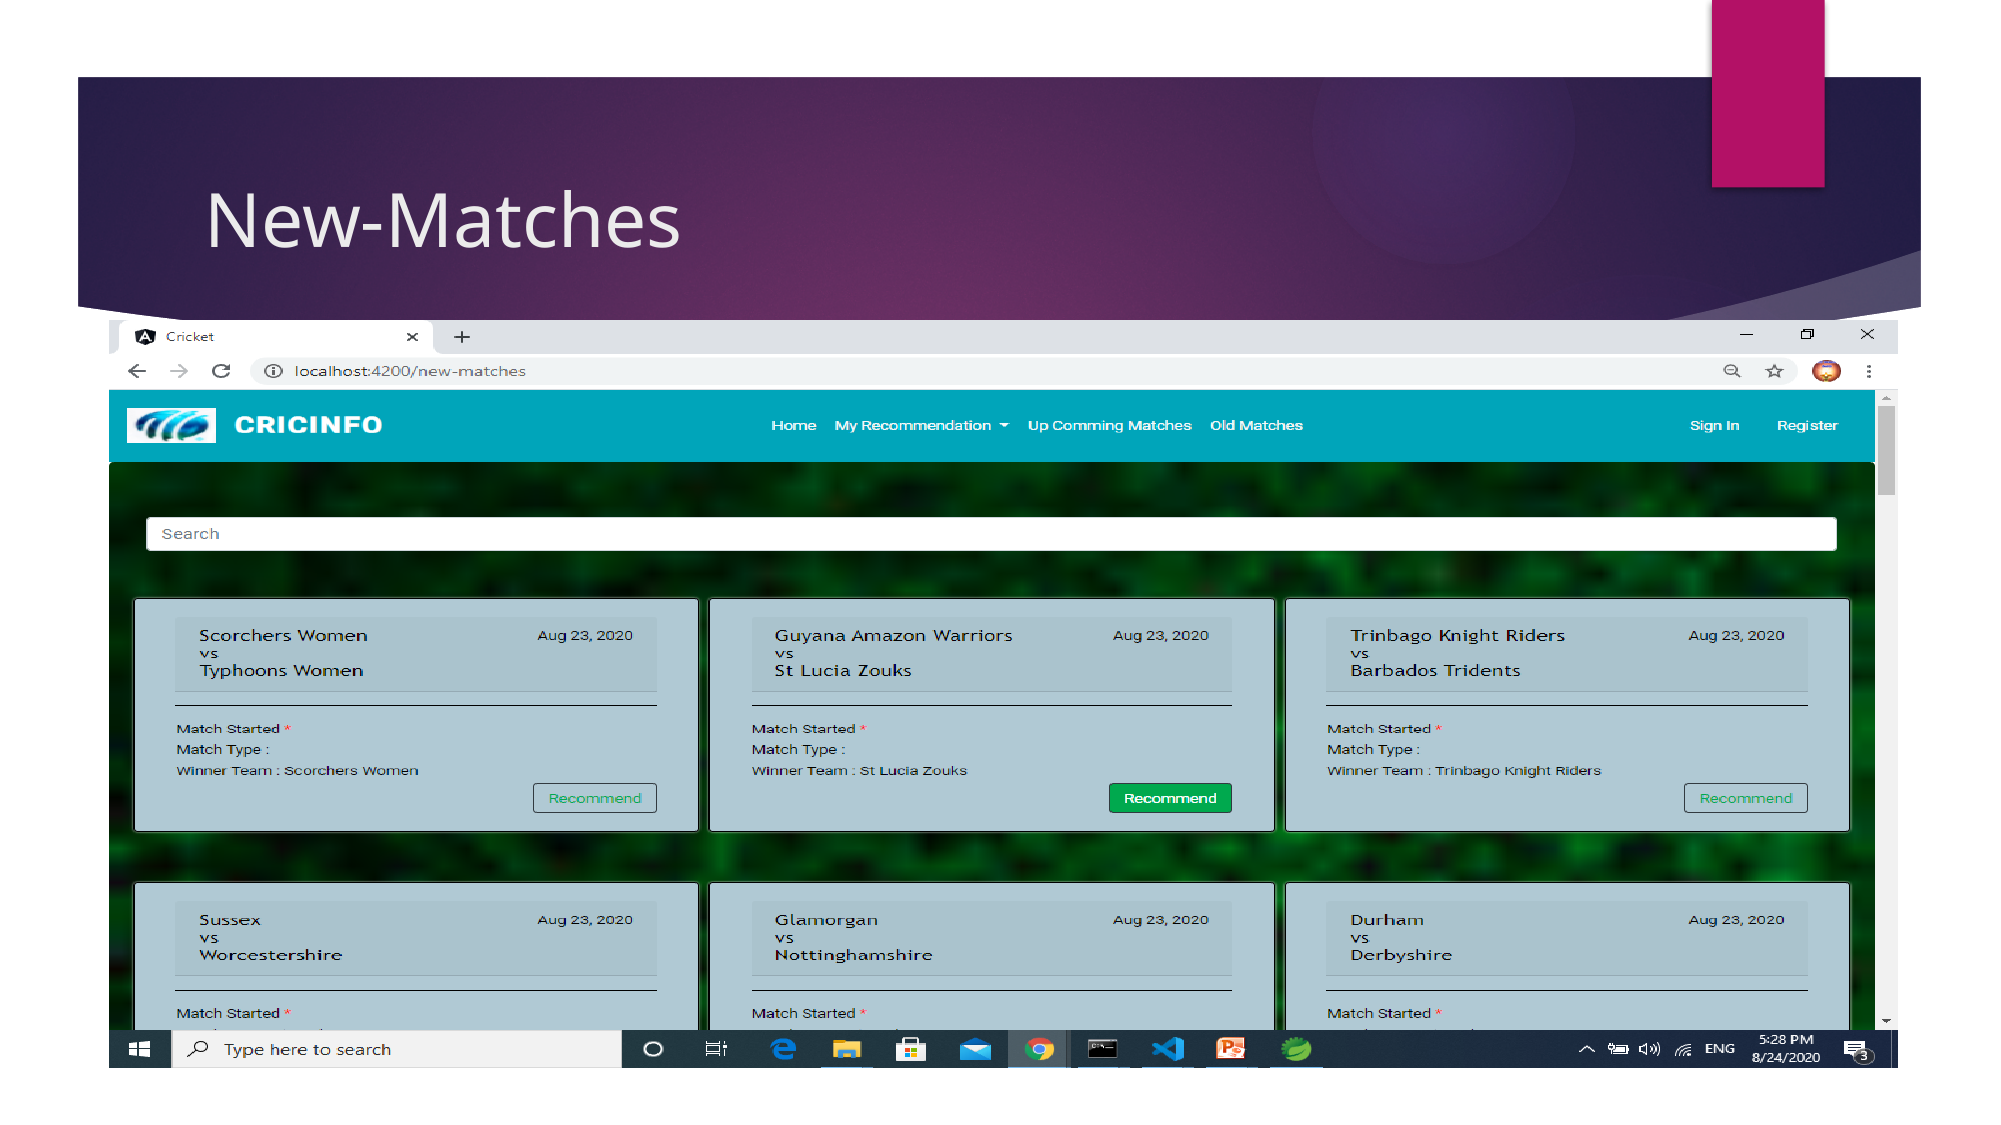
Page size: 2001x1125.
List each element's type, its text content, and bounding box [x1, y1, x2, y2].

title New-Matches [189, 159, 1627, 276]
picture [109, 319, 1898, 1069]
